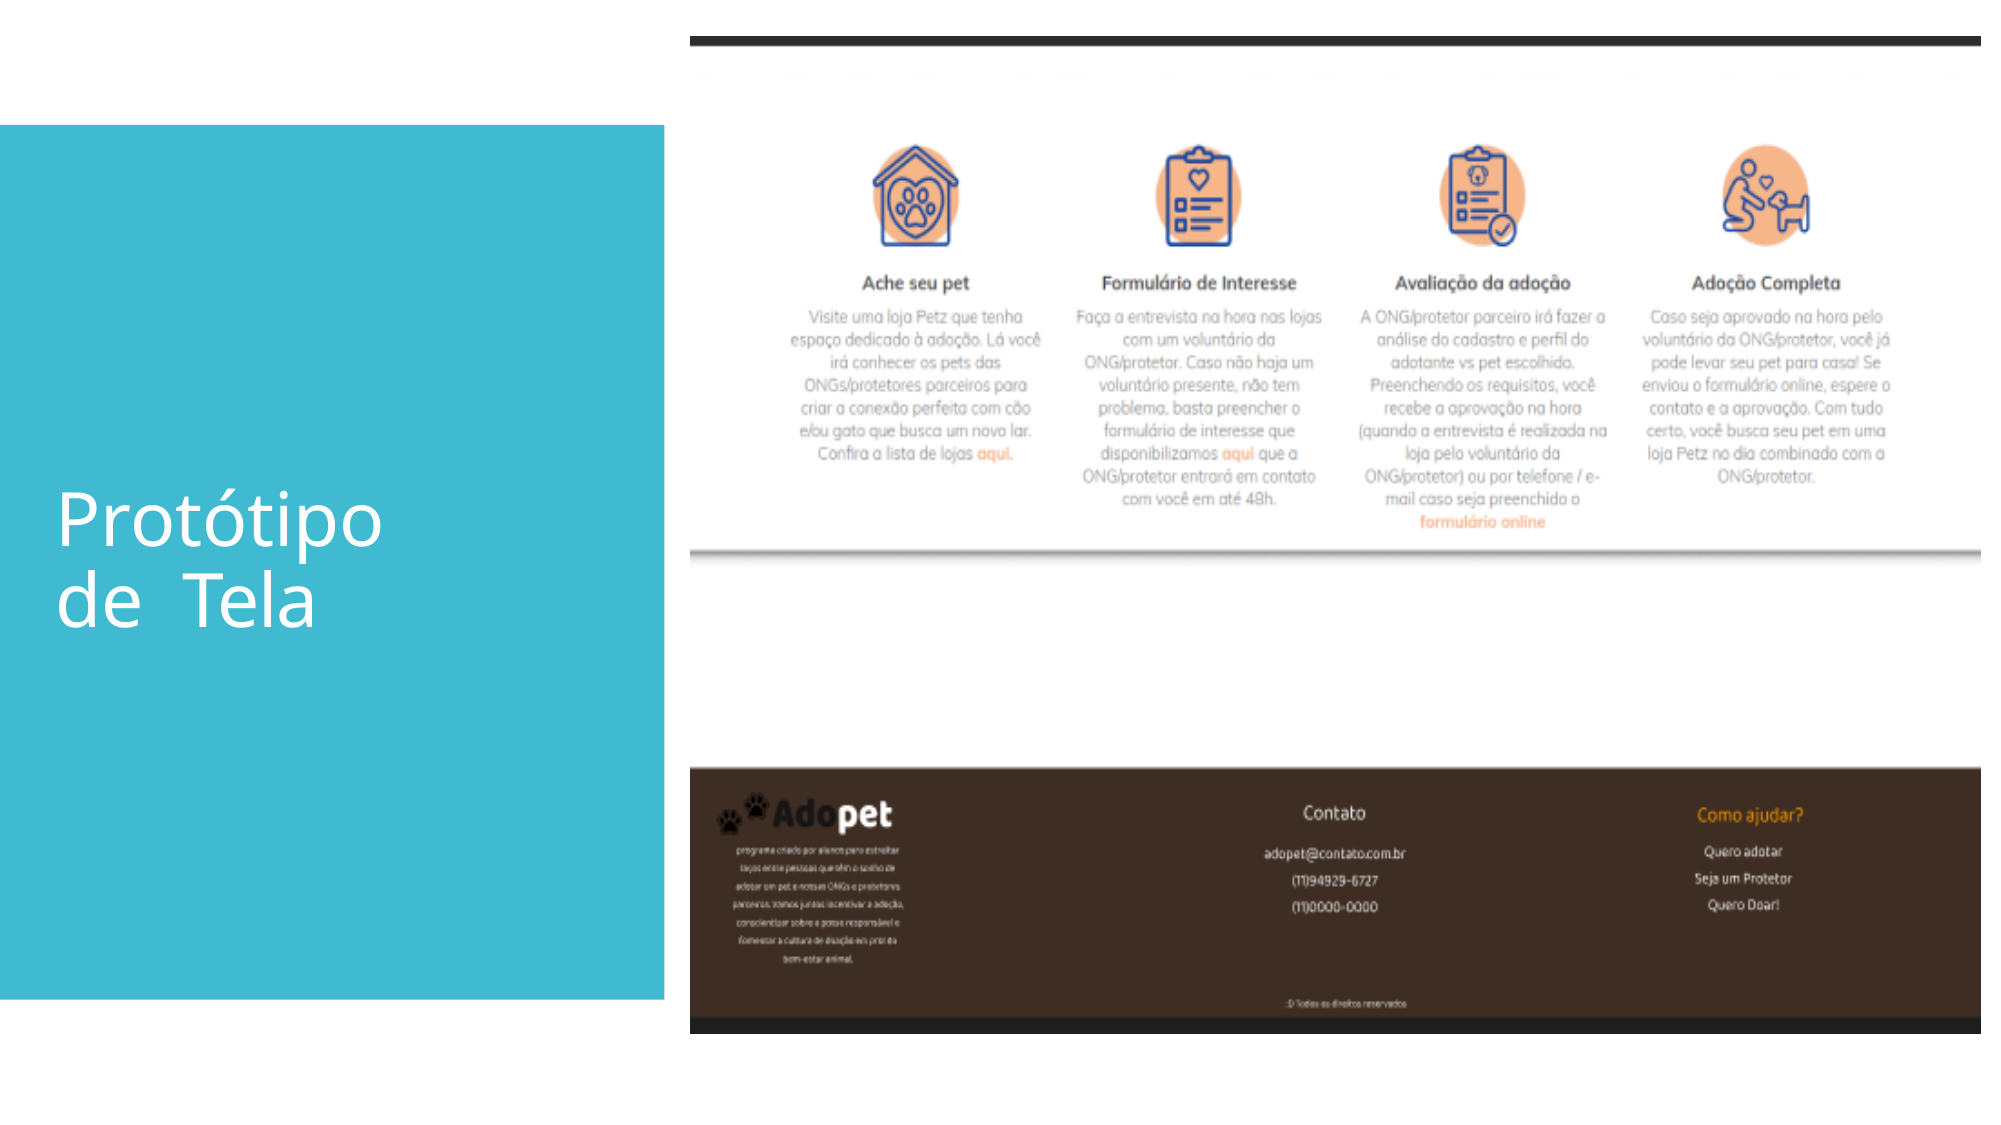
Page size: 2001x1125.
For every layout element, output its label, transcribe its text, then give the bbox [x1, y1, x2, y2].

text_box Protótipo de Tela [53, 468, 447, 669]
picture [689, 36, 1981, 1034]
text_box [0, 124, 665, 1000]
